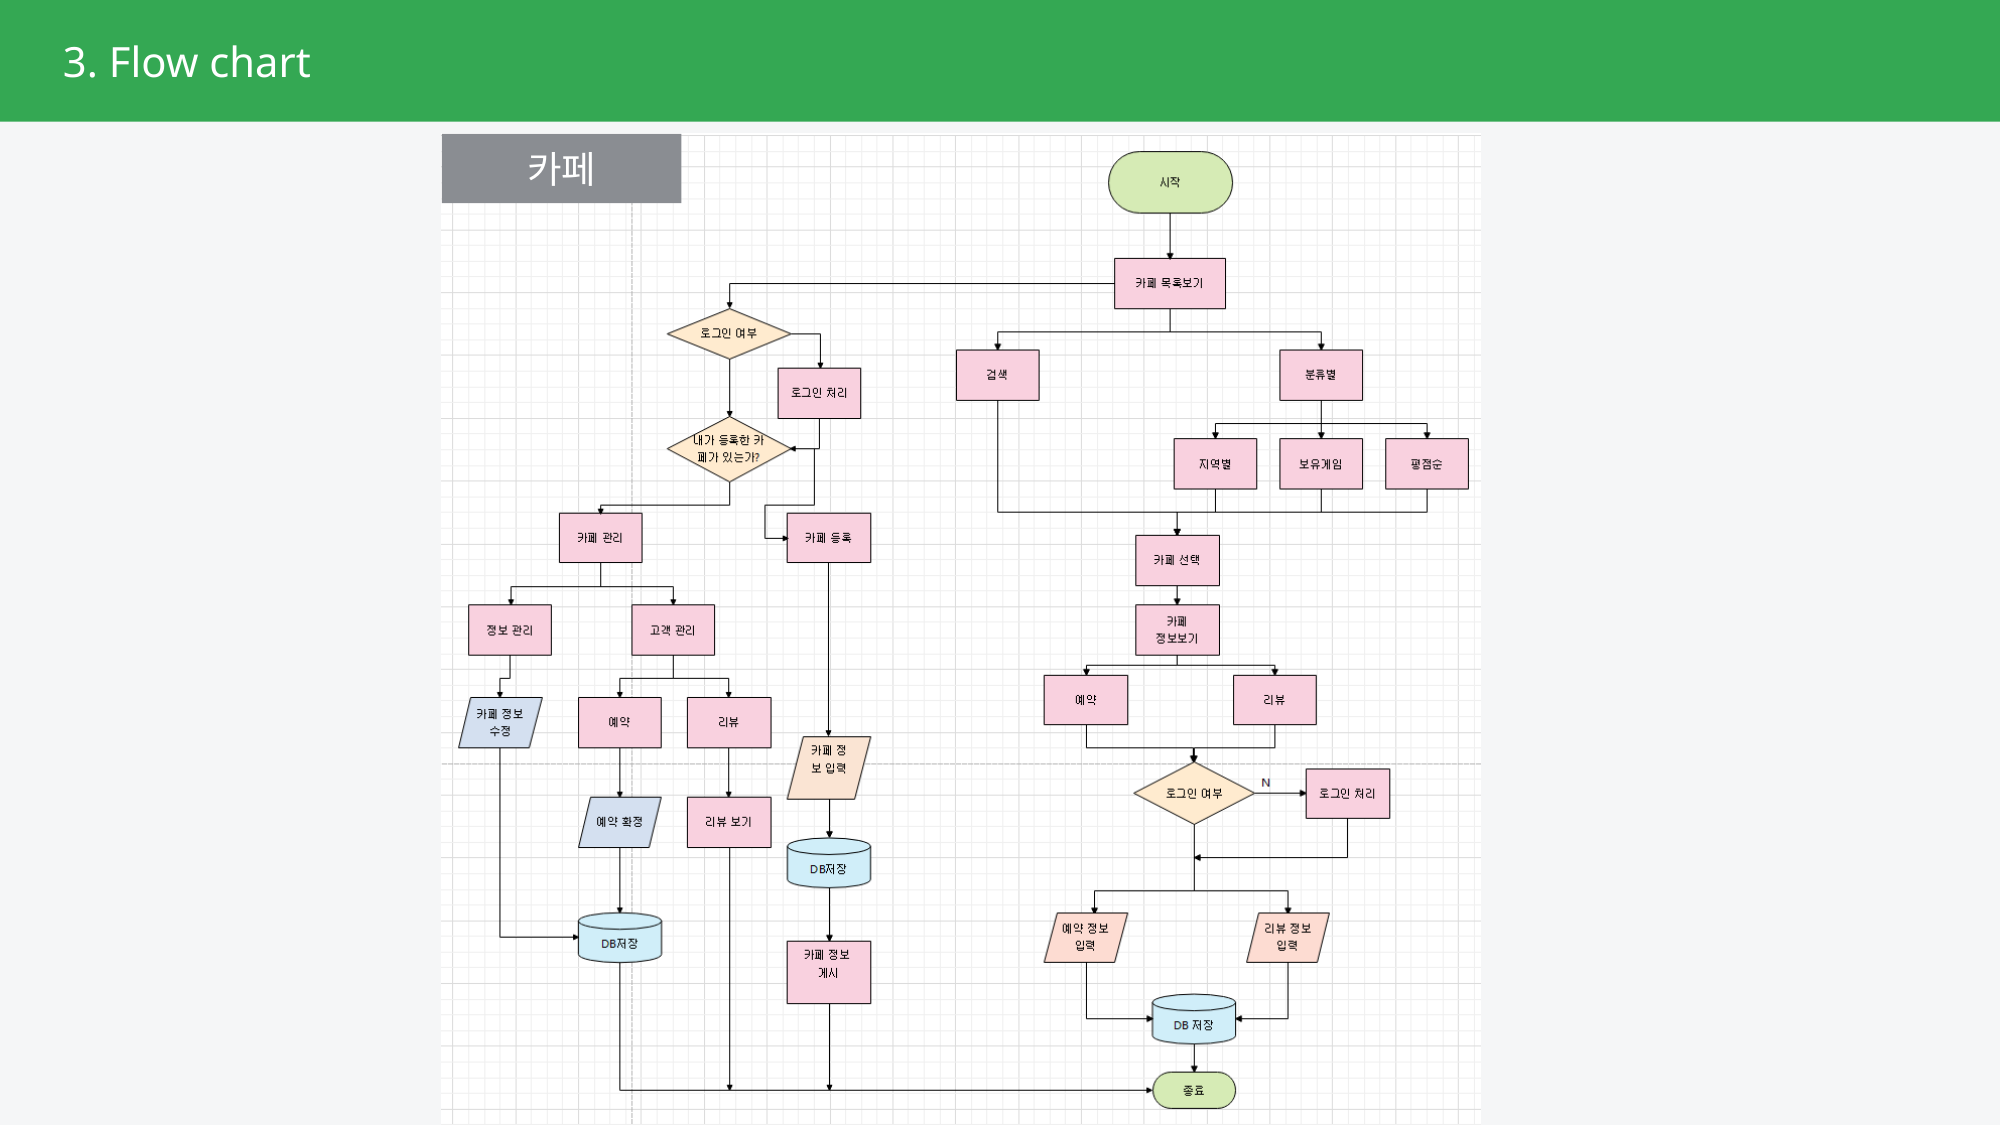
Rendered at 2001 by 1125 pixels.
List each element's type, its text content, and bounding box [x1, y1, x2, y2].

text_box 3. Flow chart [48, 28, 415, 94]
text_box [0, 0, 2000, 123]
picture [441, 133, 1481, 1125]
